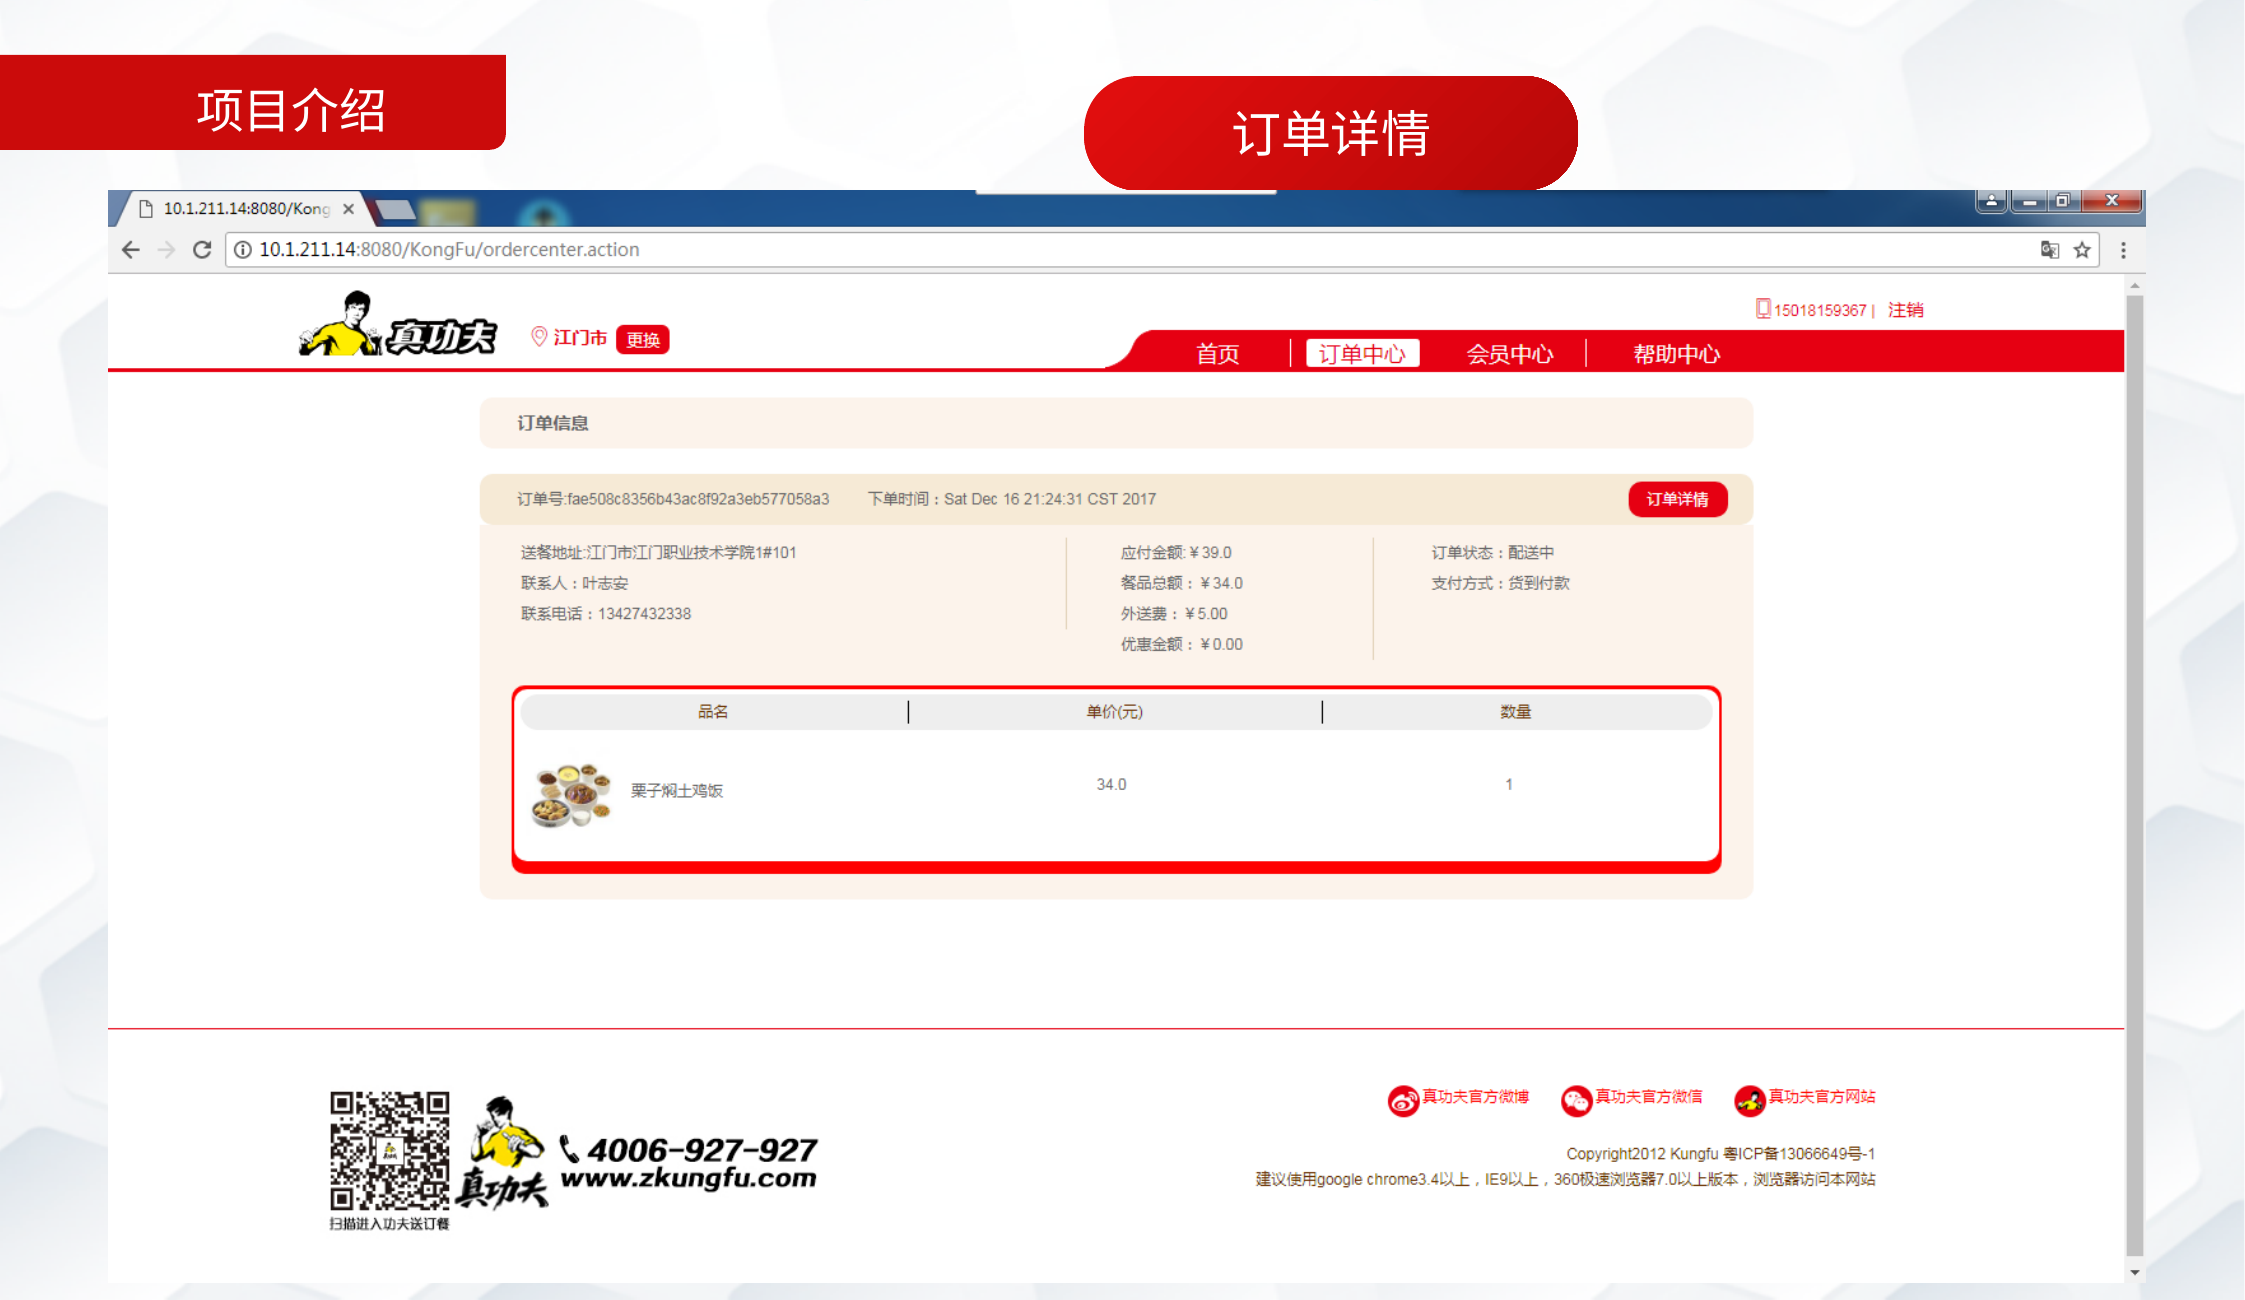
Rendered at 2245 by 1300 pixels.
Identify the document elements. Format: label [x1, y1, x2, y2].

text_box [0, 54, 507, 150]
picture [0, 0, 2245, 1300]
text_box [1083, 75, 1579, 187]
